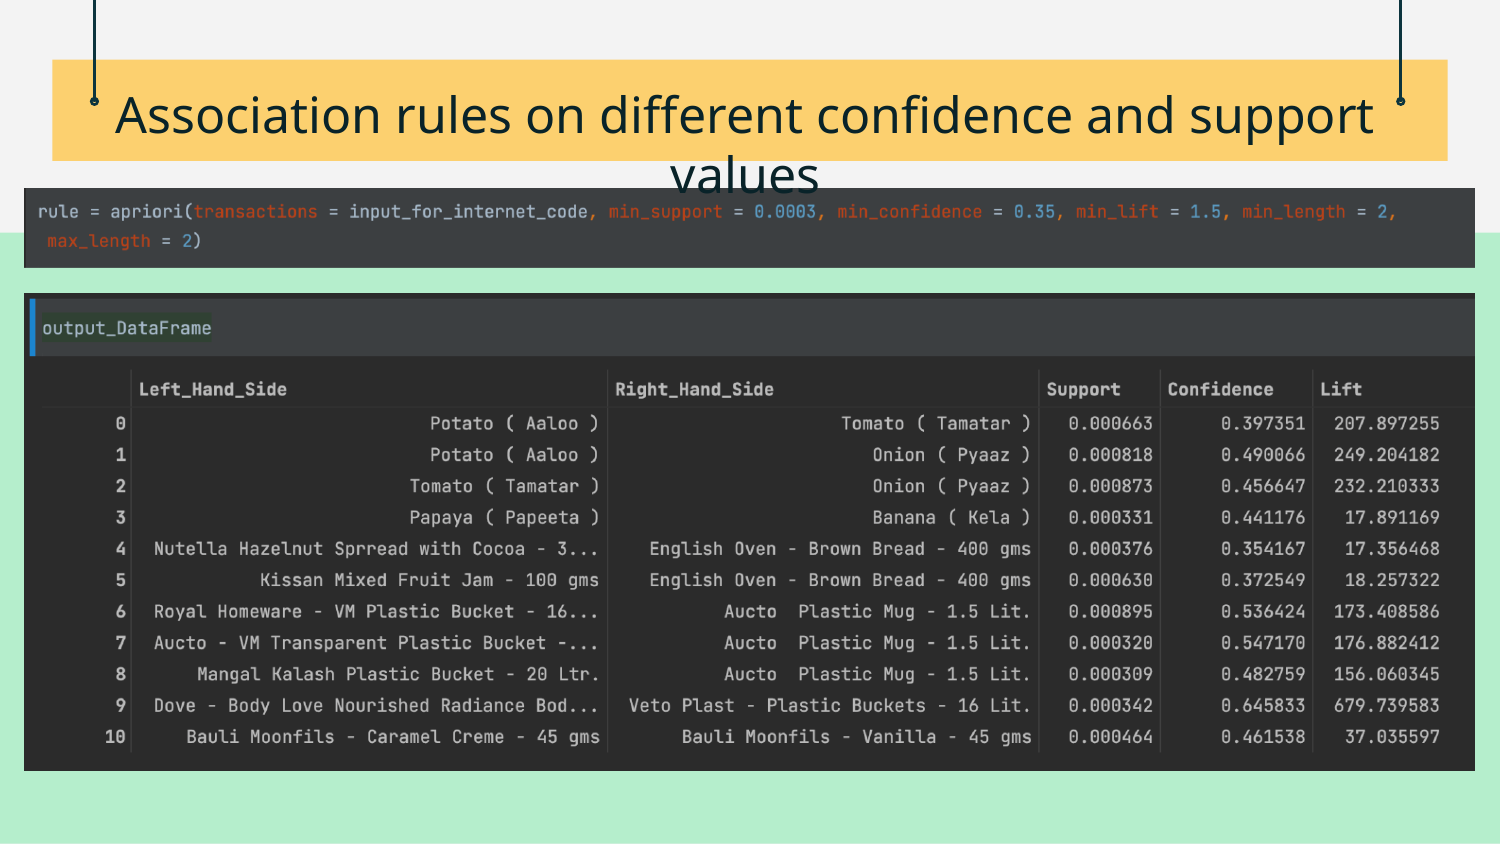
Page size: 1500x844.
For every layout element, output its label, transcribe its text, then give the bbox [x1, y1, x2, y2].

picture [24, 187, 1476, 269]
title Association rules on different confidence and support values [88, 68, 1403, 164]
picture [24, 292, 1476, 771]
